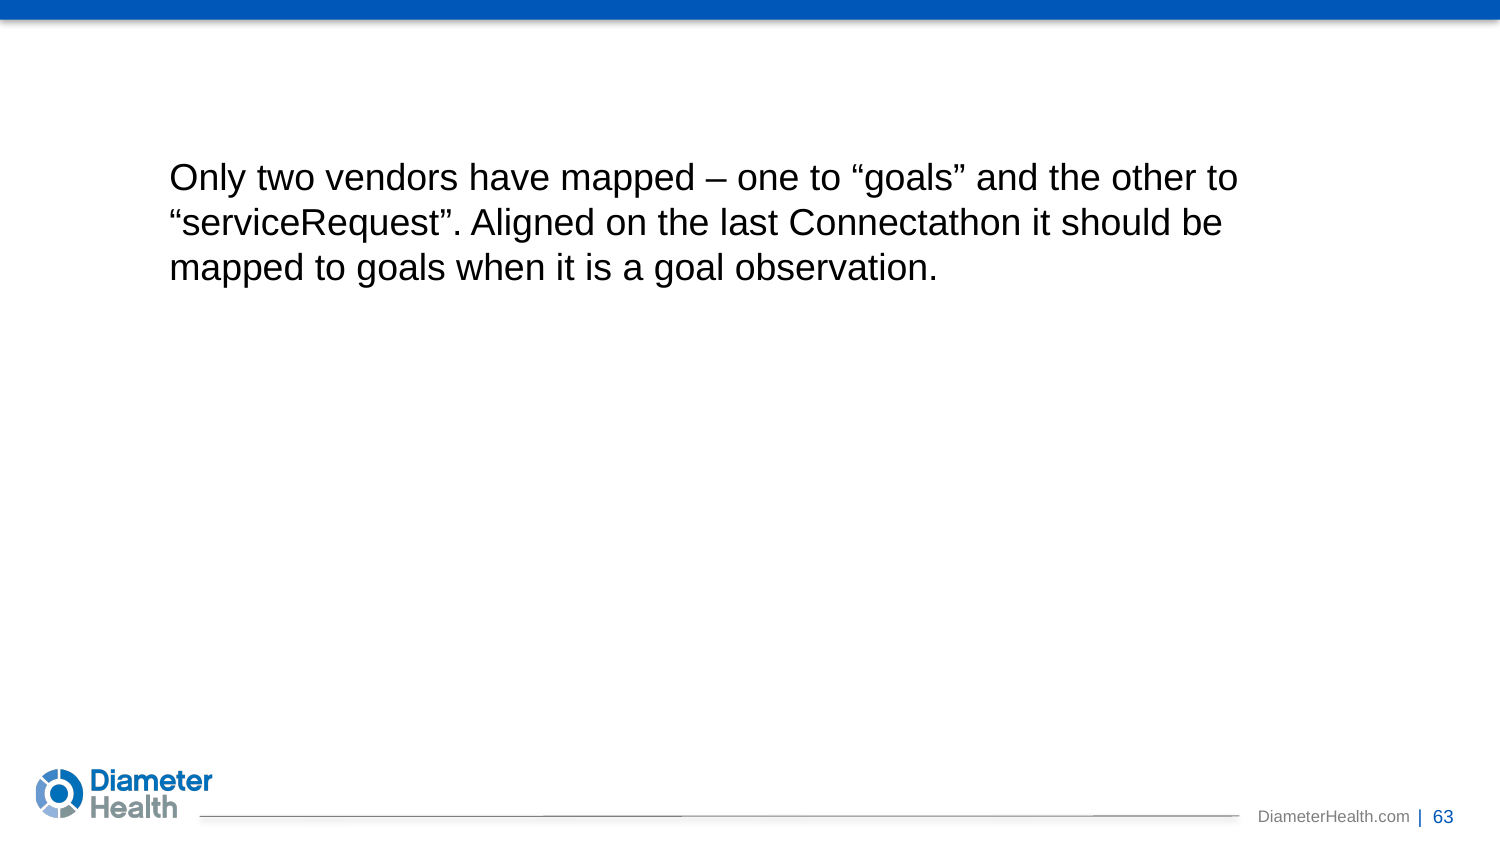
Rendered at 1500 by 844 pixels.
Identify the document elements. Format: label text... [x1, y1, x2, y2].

text_box Only two vendors have mapped – one to “goals” and the other to “serviceRequest”. Aligned on the last Connectathon it should be mapped to goals when it is a goal observation. [154, 145, 1346, 295]
